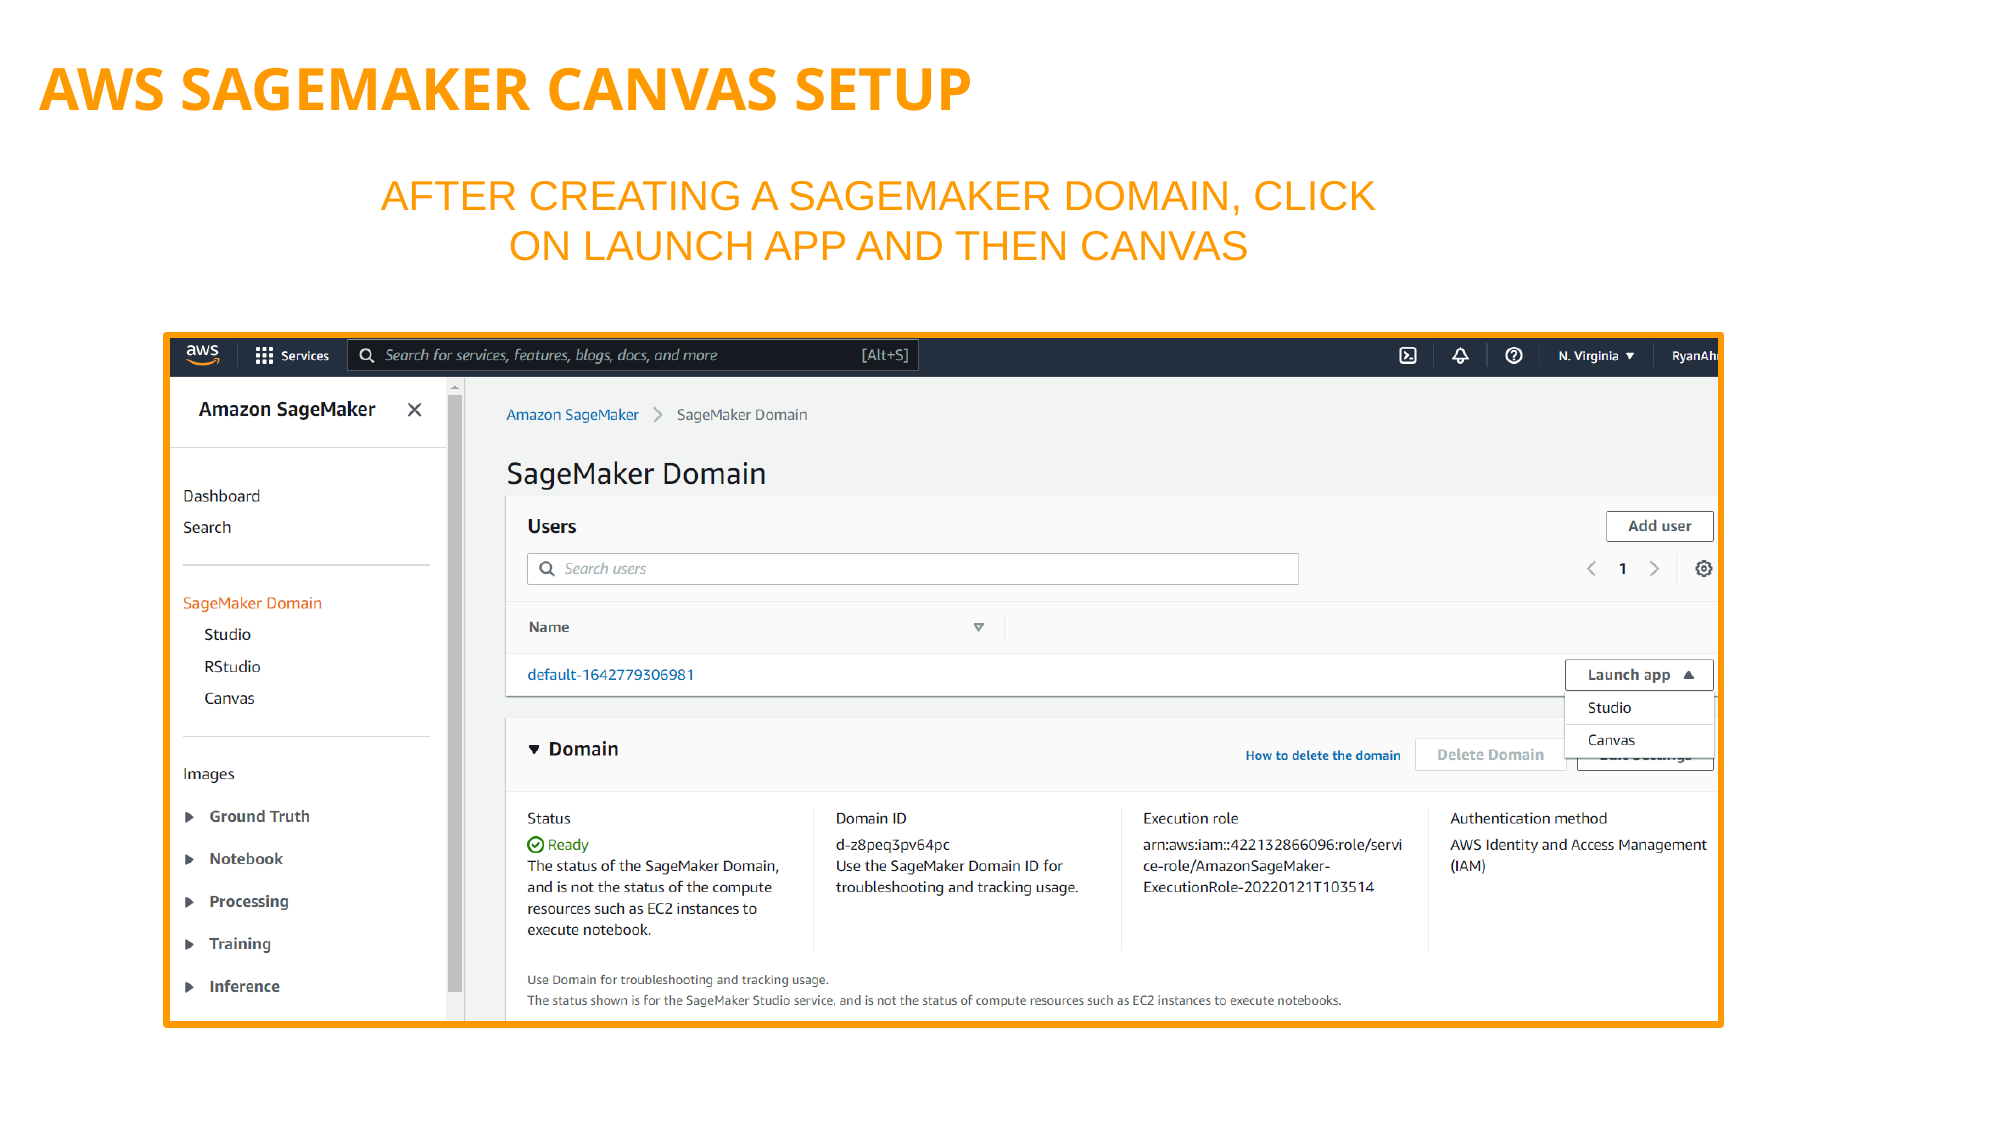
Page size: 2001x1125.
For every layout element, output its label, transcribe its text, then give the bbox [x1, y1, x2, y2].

text_box AWS SAGEMAKER CANVAS SETUP [24, 44, 1863, 130]
picture [169, 337, 1718, 1022]
text_box AFTER CREATING A SAGEMAKER DOMAIN, CLICK ON LAUNCH APP AND THEN CANVAS [346, 161, 1411, 277]
